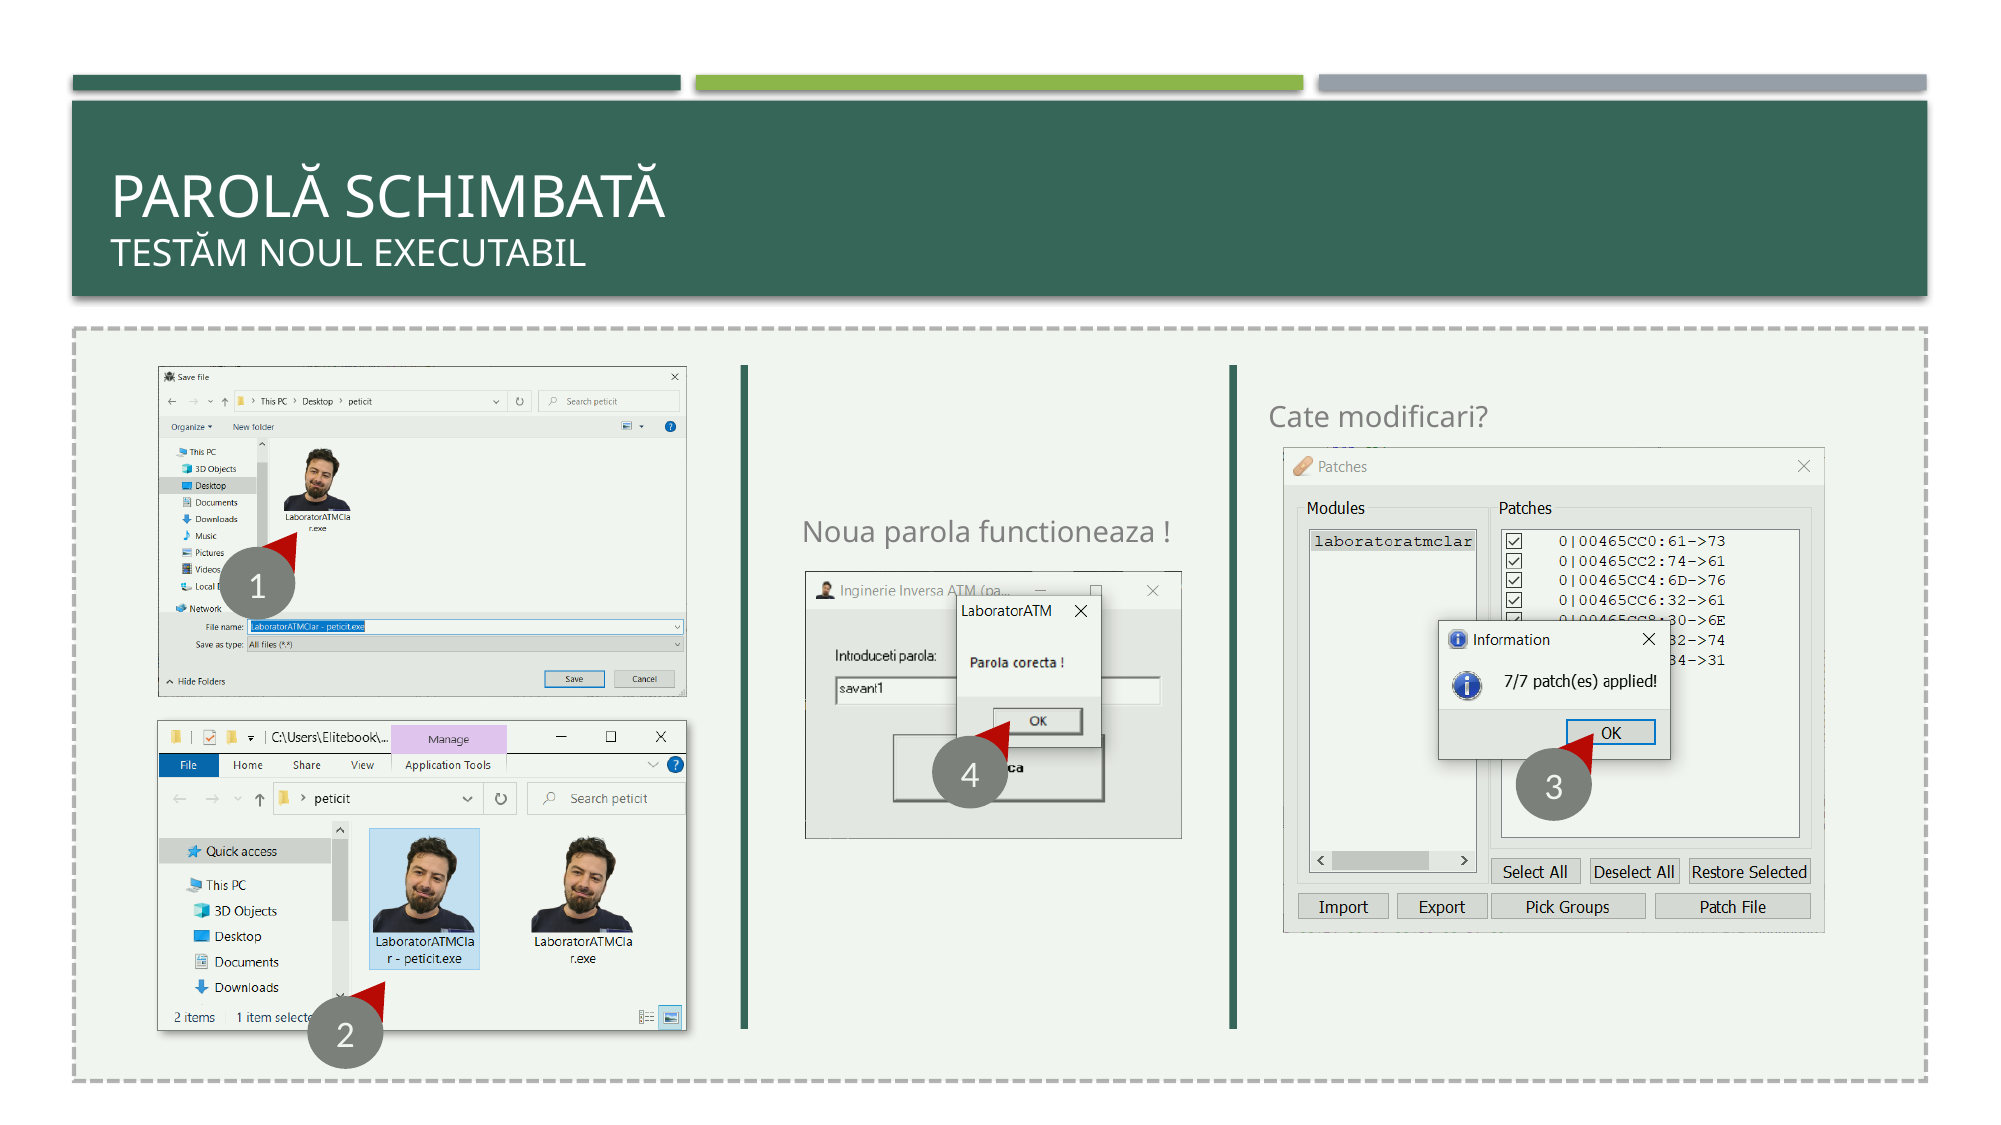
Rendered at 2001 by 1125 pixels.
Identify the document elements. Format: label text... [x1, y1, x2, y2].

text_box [1515, 723, 1593, 822]
title Parolă schimbată Testăm noul executabil [95, 115, 1905, 282]
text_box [931, 711, 1009, 809]
picture [1283, 447, 1825, 933]
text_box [218, 522, 296, 621]
text_box [739, 363, 750, 1031]
picture [157, 365, 687, 698]
text_box [73, 328, 1927, 1081]
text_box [306, 971, 384, 1070]
text_box [1228, 363, 1239, 1031]
picture [157, 720, 687, 1031]
text_box Noua parola functioneaza ! [787, 506, 1187, 556]
picture [805, 570, 1183, 839]
text_box Cate modificari? [1253, 391, 1504, 441]
